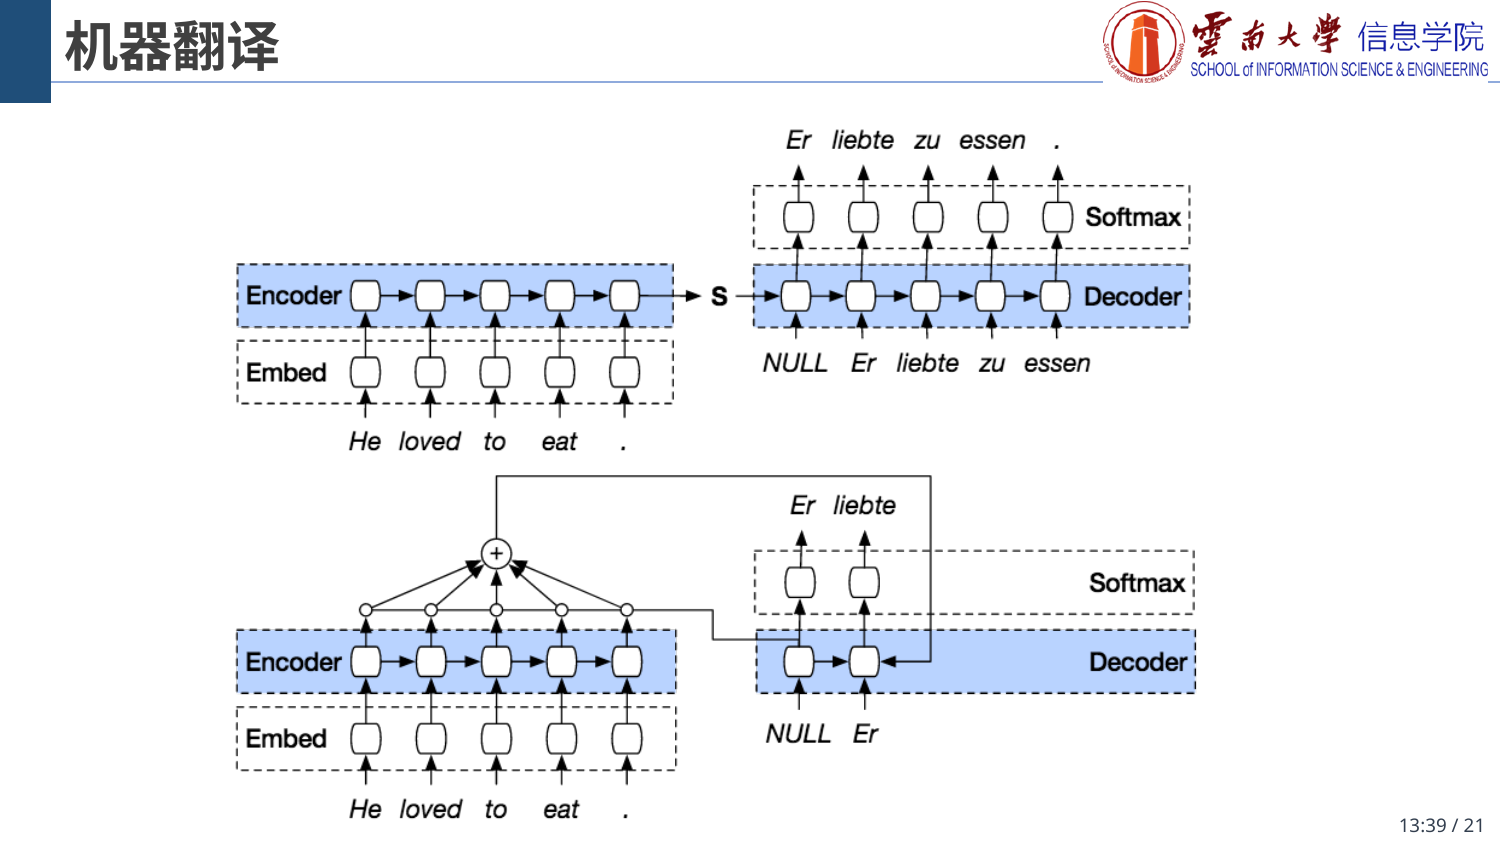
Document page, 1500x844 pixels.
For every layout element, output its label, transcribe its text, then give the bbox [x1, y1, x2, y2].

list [232, 473, 1201, 834]
picture [232, 114, 1194, 466]
title 机器翻译 [49, 10, 886, 85]
picture [1103, 1, 1488, 83]
